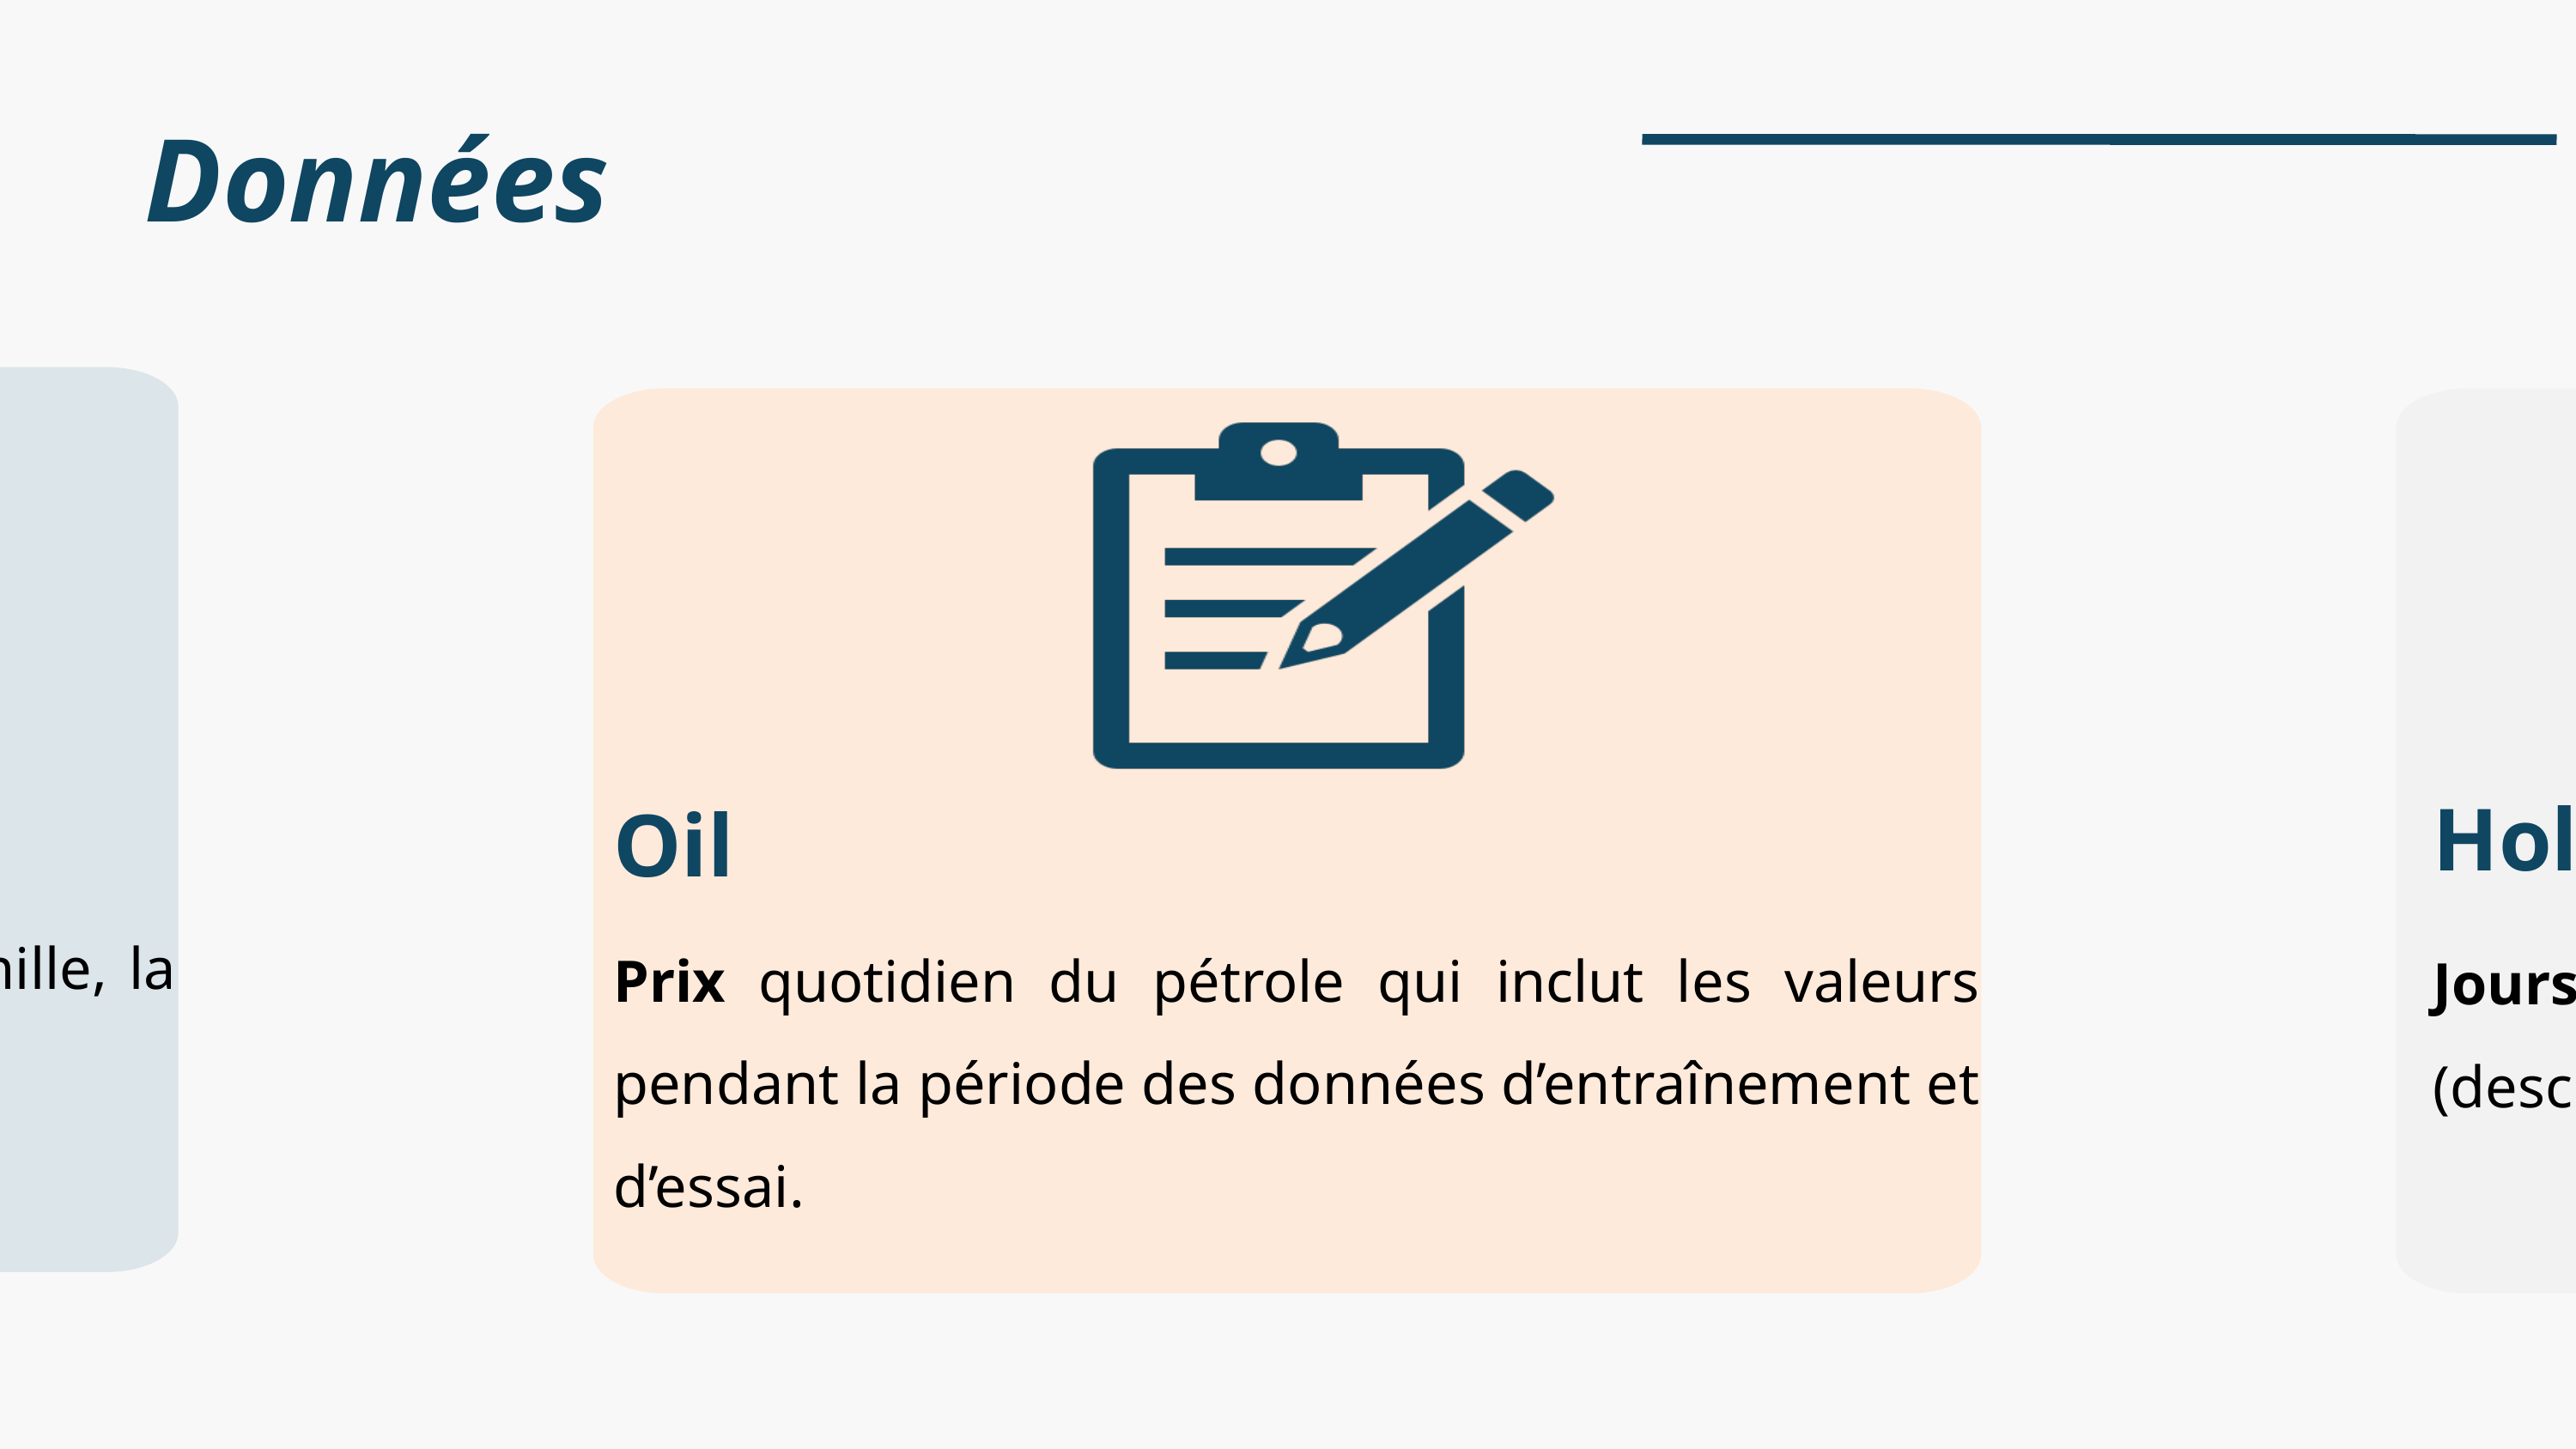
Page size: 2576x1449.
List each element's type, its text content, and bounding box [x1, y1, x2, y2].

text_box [0, 266, 2576, 1321]
text_box Données [144, 84, 1289, 246]
